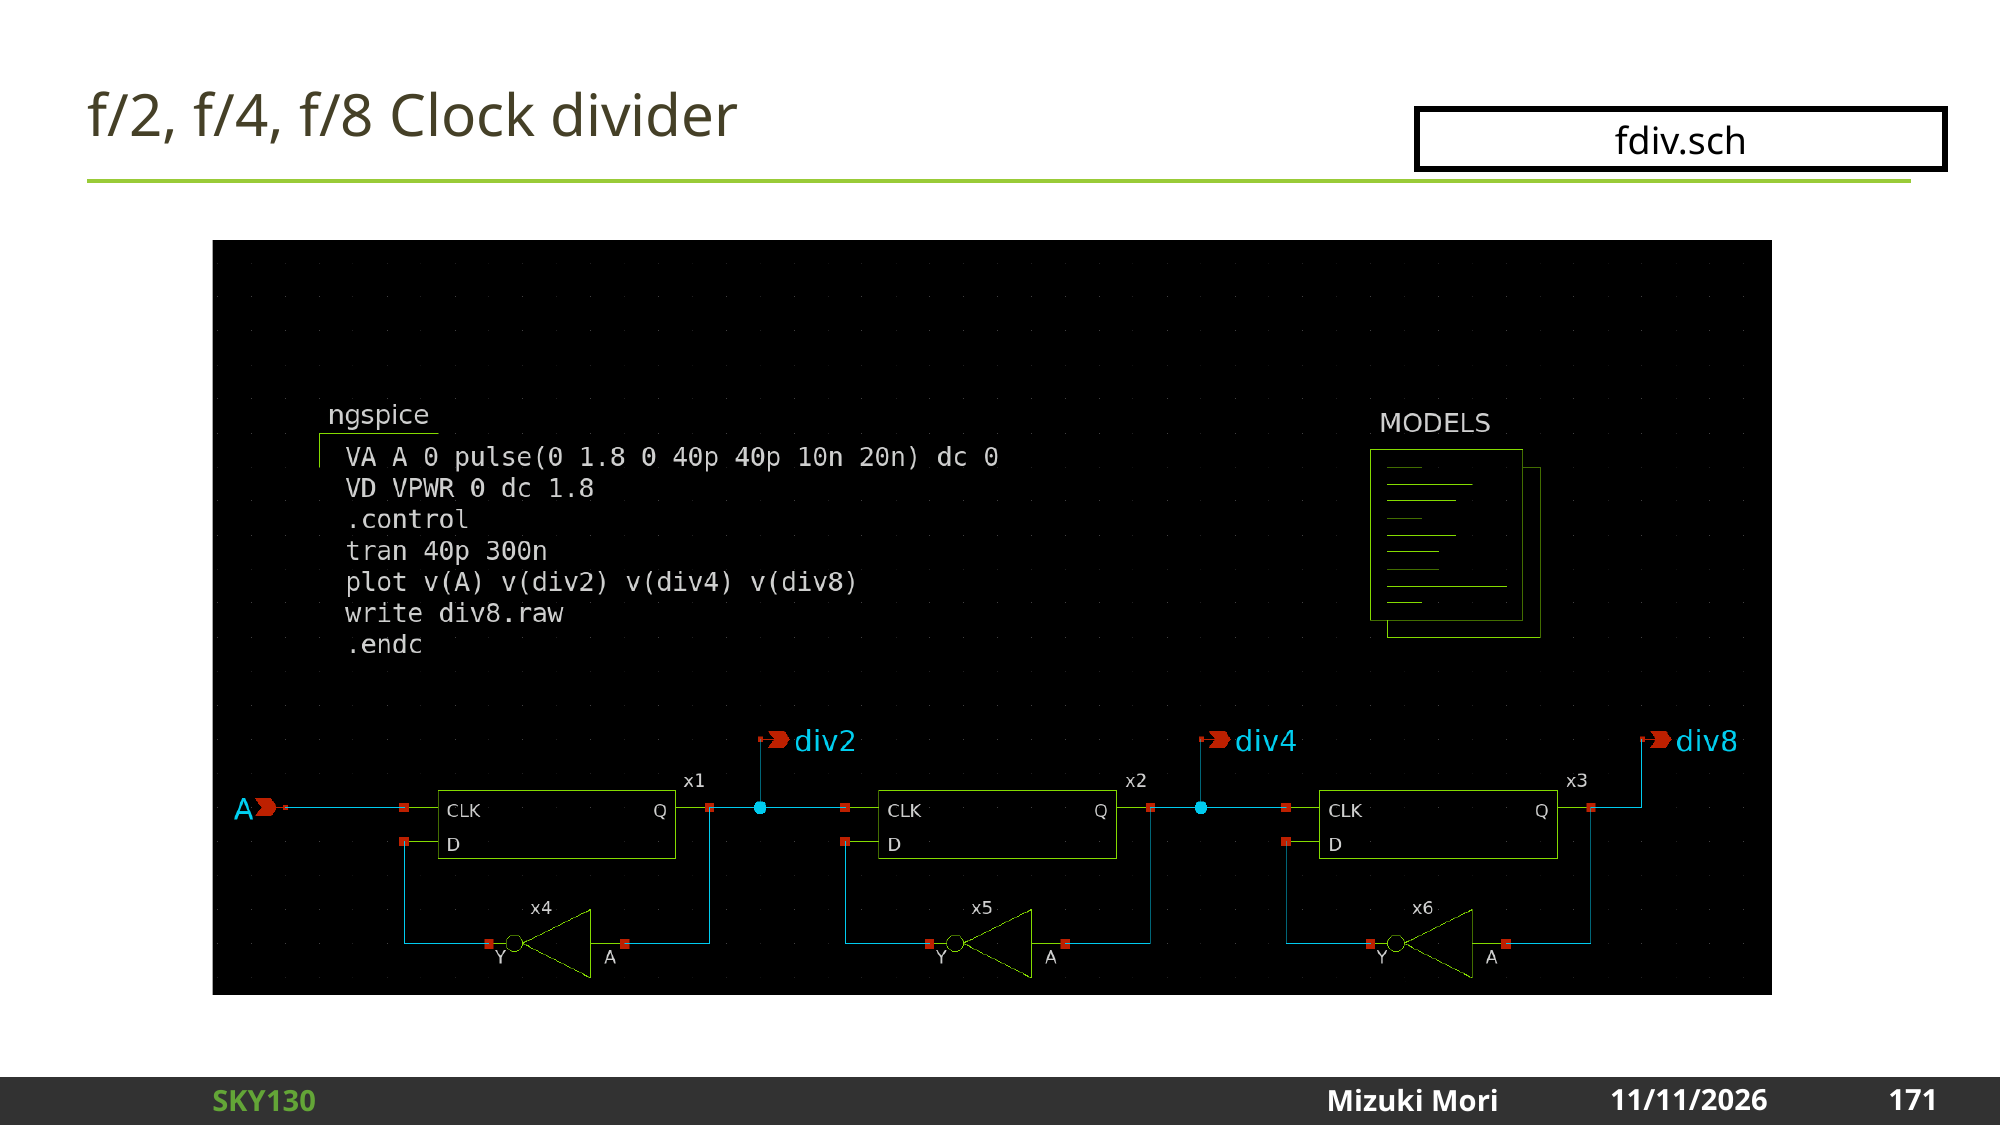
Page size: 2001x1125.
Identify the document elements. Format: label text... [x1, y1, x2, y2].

slide_number 171 [1826, 1076, 2000, 1125]
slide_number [1550, 1077, 1826, 1125]
picture [0, 1077, 1550, 1125]
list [212, 240, 1773, 995]
text_box fdiv.sch [1416, 108, 1946, 170]
title f/2, f/4, f/8 Clock divider [72, 70, 1912, 163]
